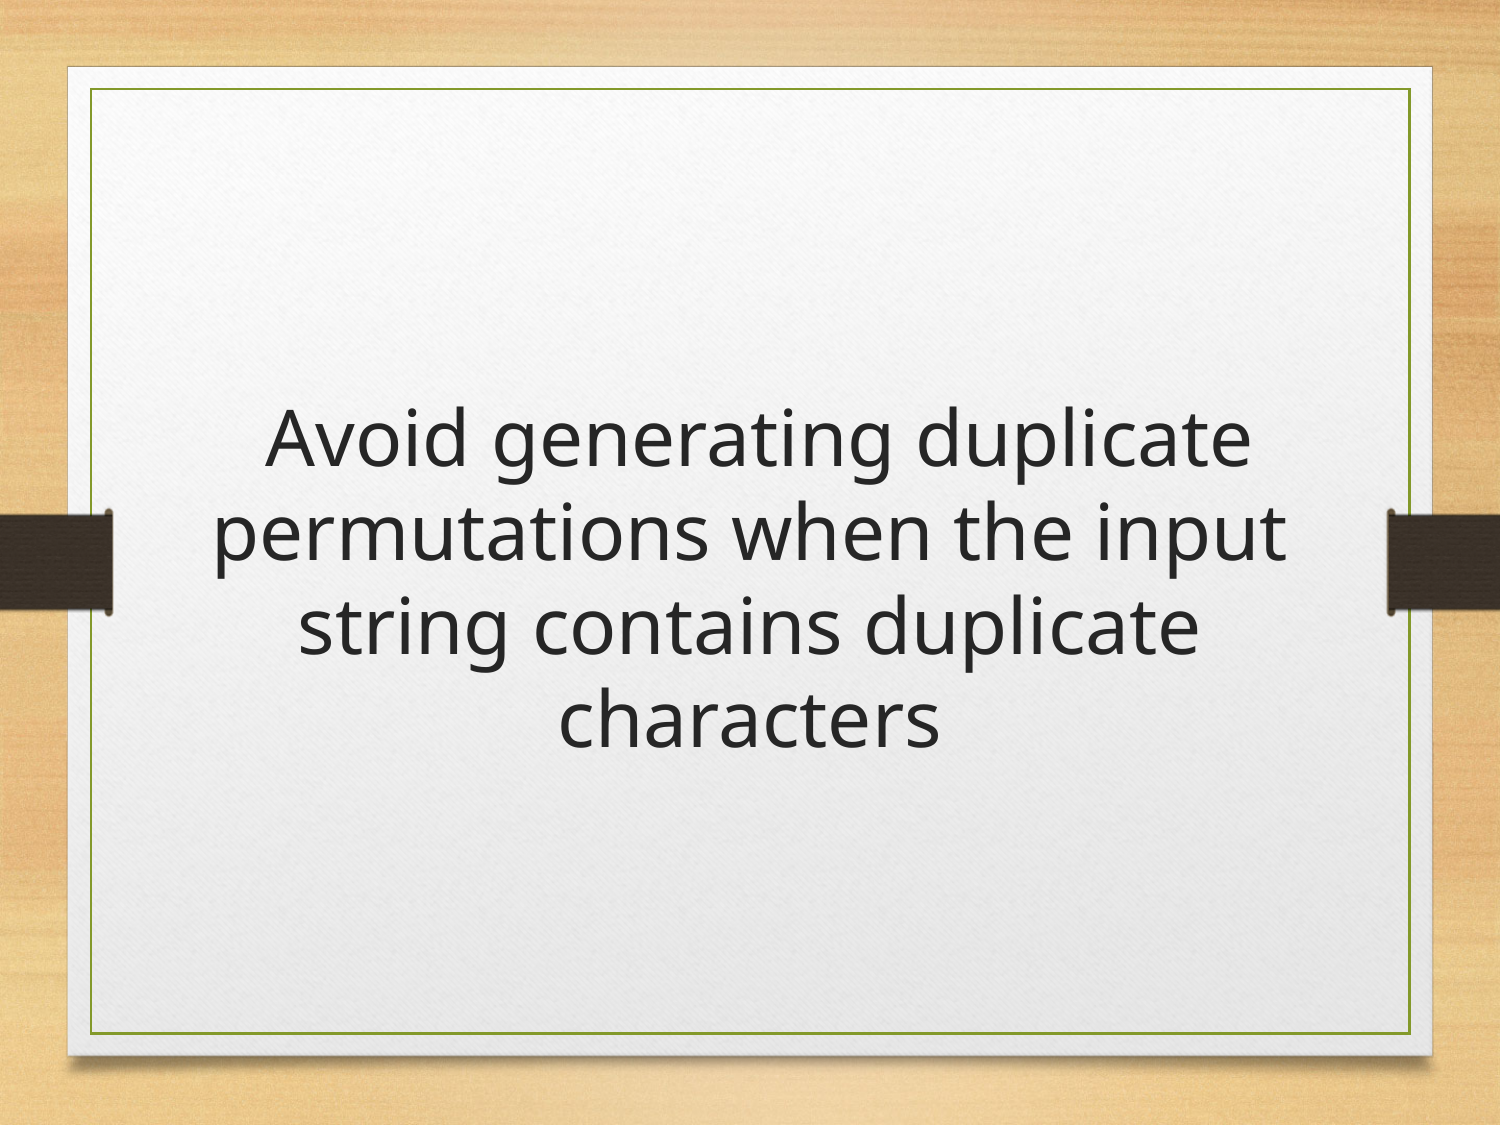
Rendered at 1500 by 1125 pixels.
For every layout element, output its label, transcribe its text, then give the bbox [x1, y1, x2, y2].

picture [0, 0, 1500, 1125]
title Avoid generating duplicate permutations when the input string contains duplicate characters [112, 380, 1388, 772]
